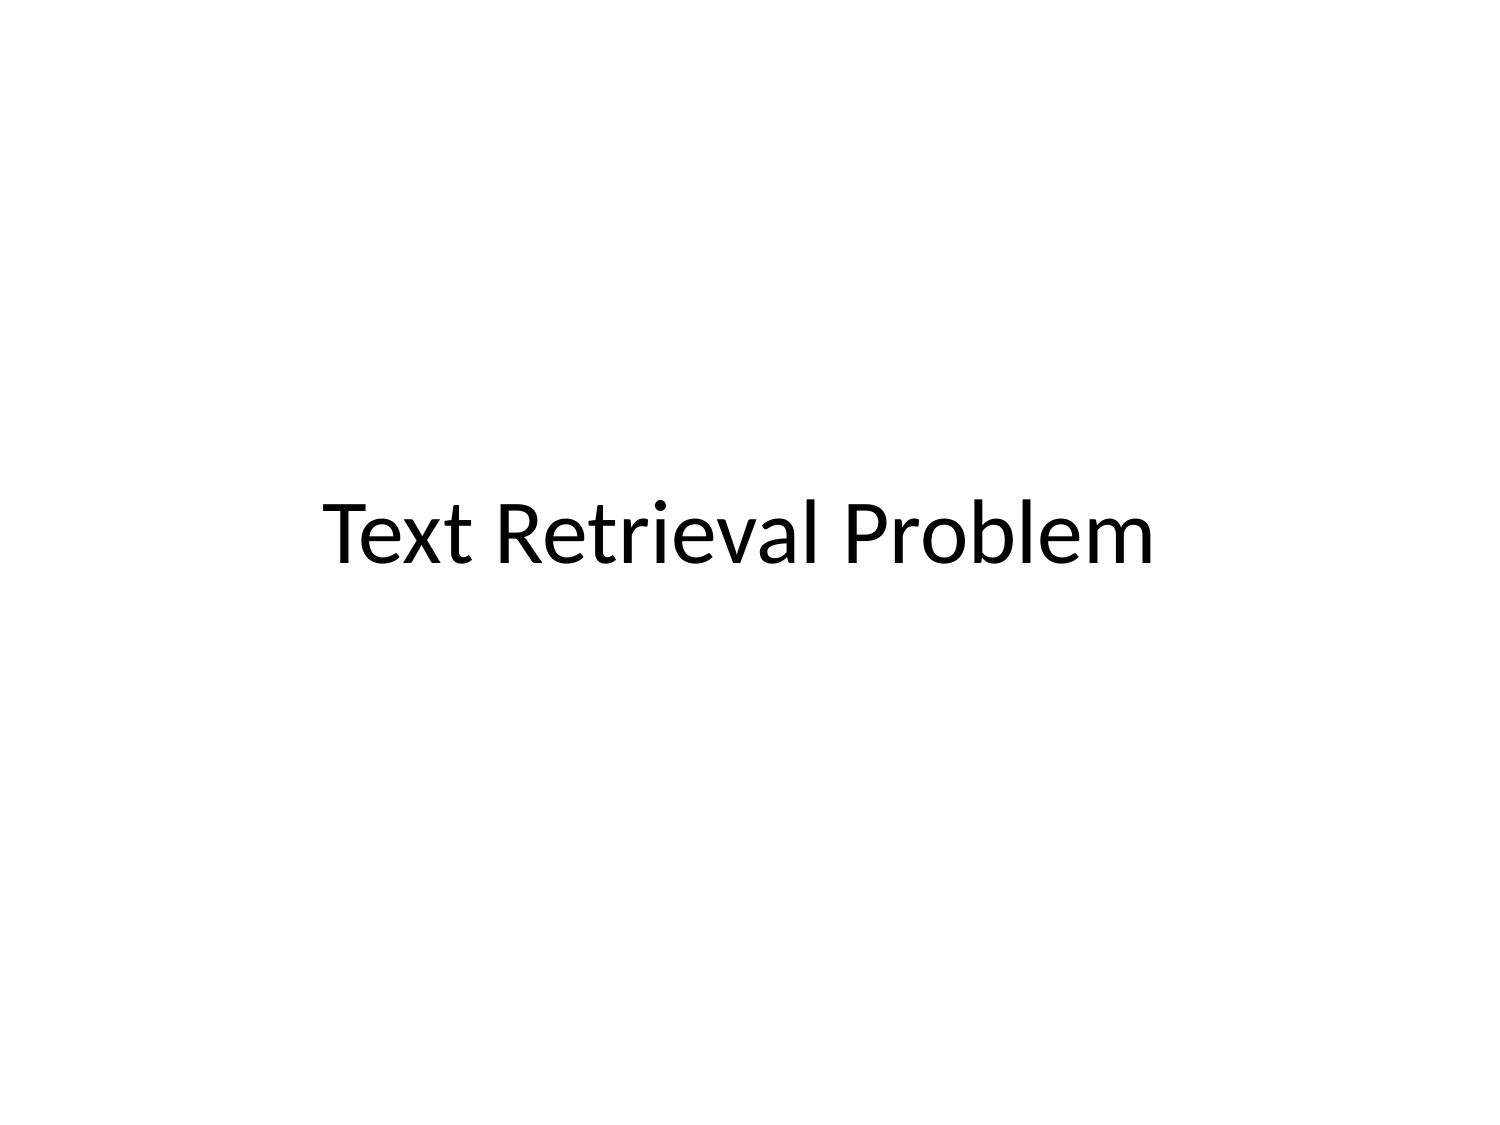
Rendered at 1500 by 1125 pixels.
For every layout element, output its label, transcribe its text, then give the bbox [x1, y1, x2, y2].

title Text Retrieval Problem [64, 432, 1415, 621]
